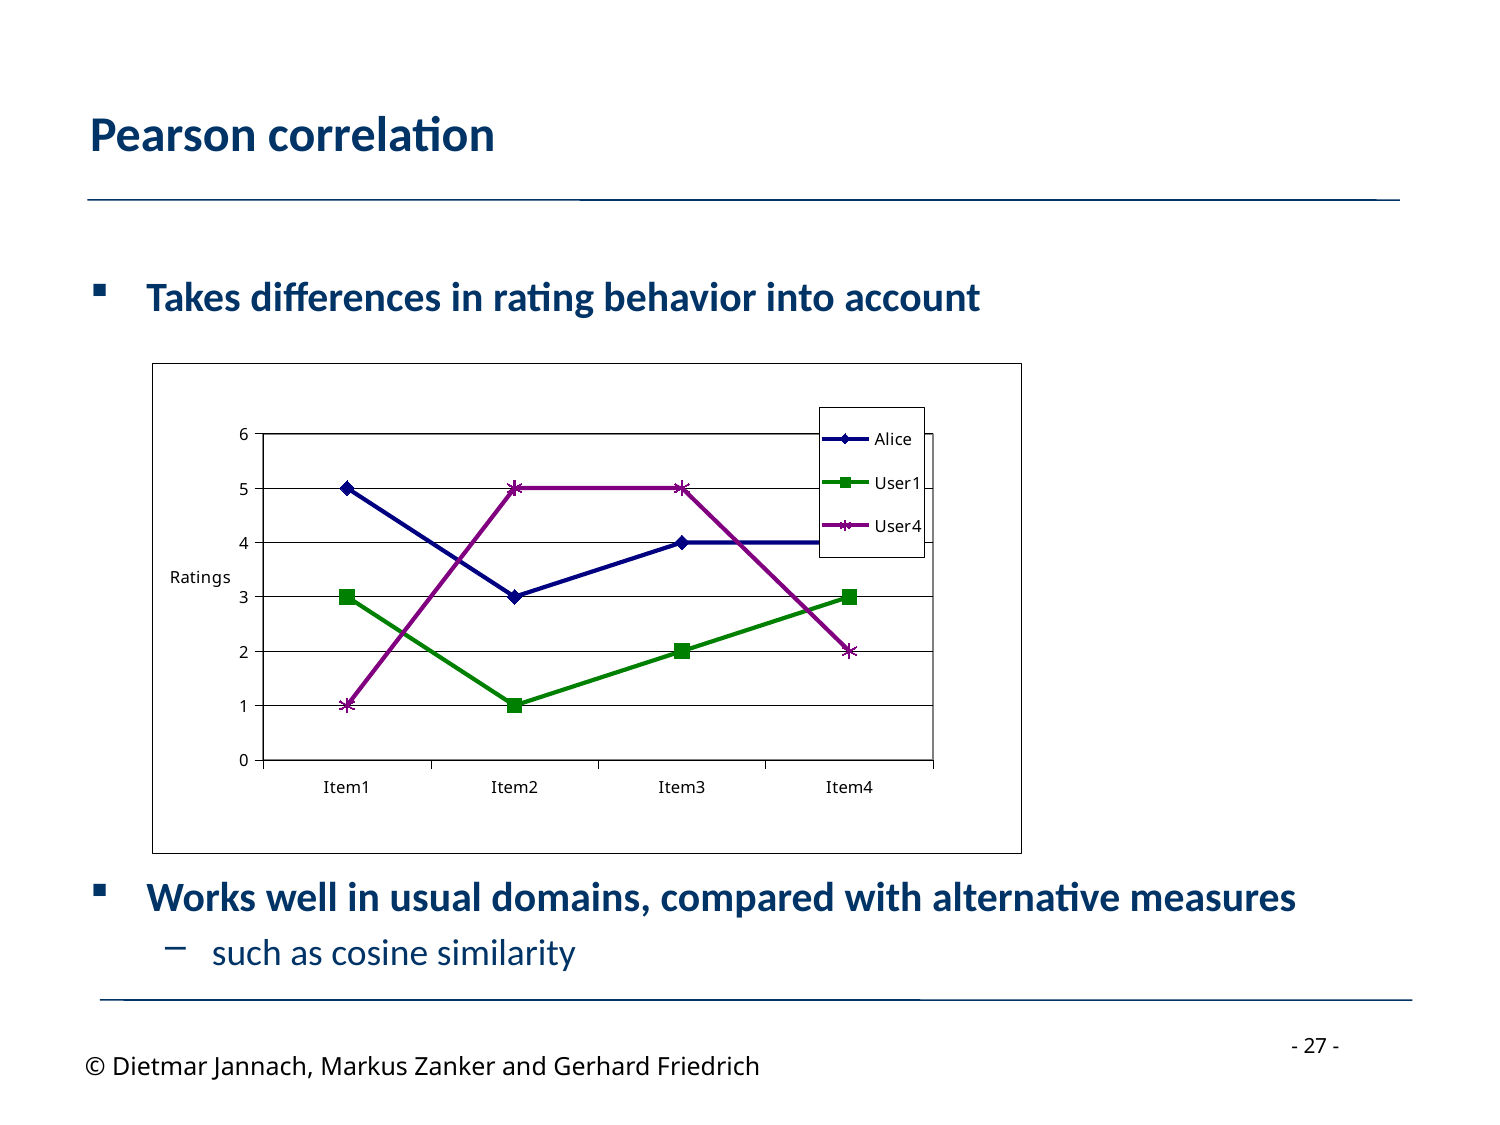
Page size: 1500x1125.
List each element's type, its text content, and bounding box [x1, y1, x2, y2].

title Pearson correlation [74, 37, 1426, 226]
chart [152, 362, 1022, 855]
list Takes differences in rating behavior into account Works well in usual domains, compared with alternative measures such as cosine similarity [74, 262, 1426, 1006]
